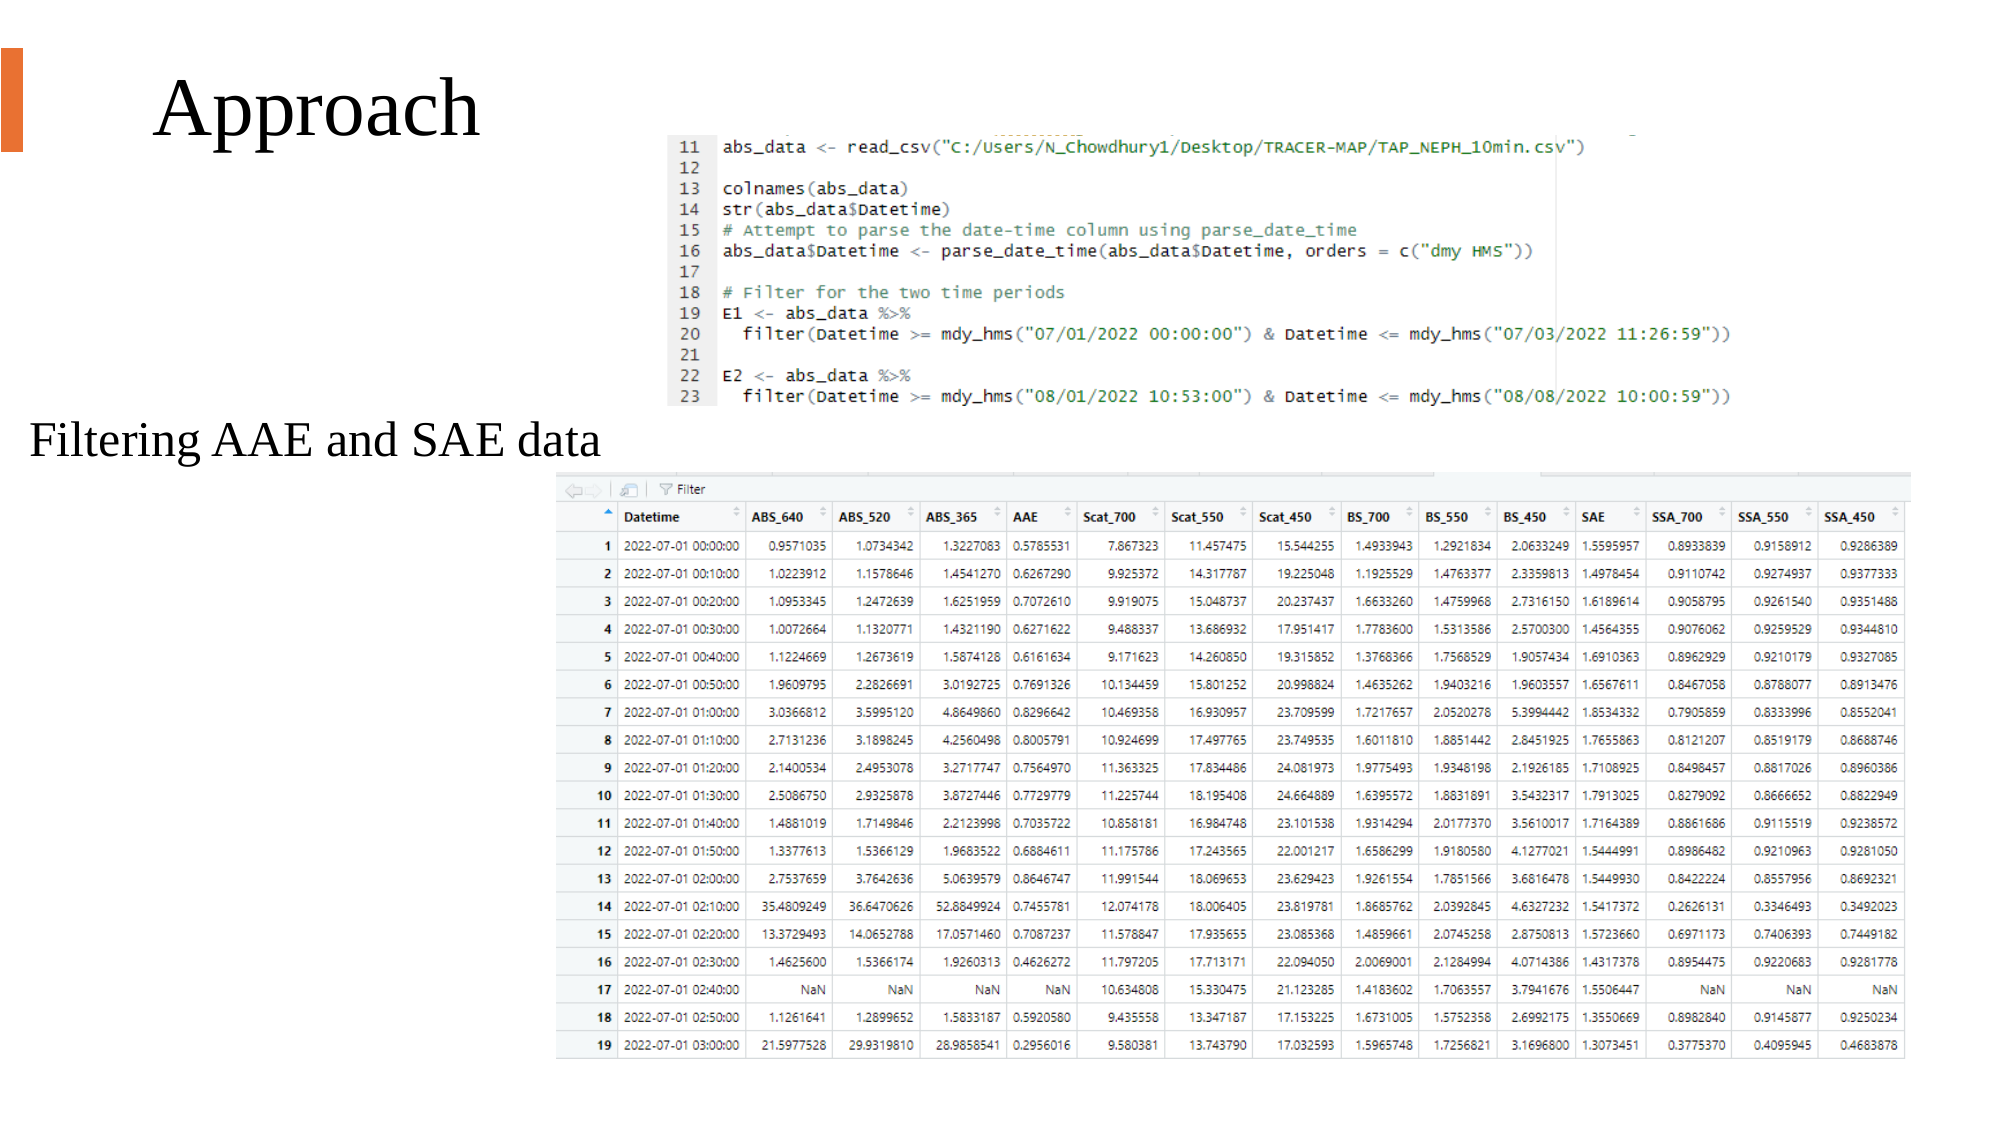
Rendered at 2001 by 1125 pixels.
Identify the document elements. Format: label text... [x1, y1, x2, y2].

list Filtering AAE and SAE data [14, 405, 919, 492]
title Approach [137, 0, 1863, 218]
picture [555, 472, 1911, 1060]
picture [666, 135, 1733, 406]
text_box [1, 48, 23, 152]
